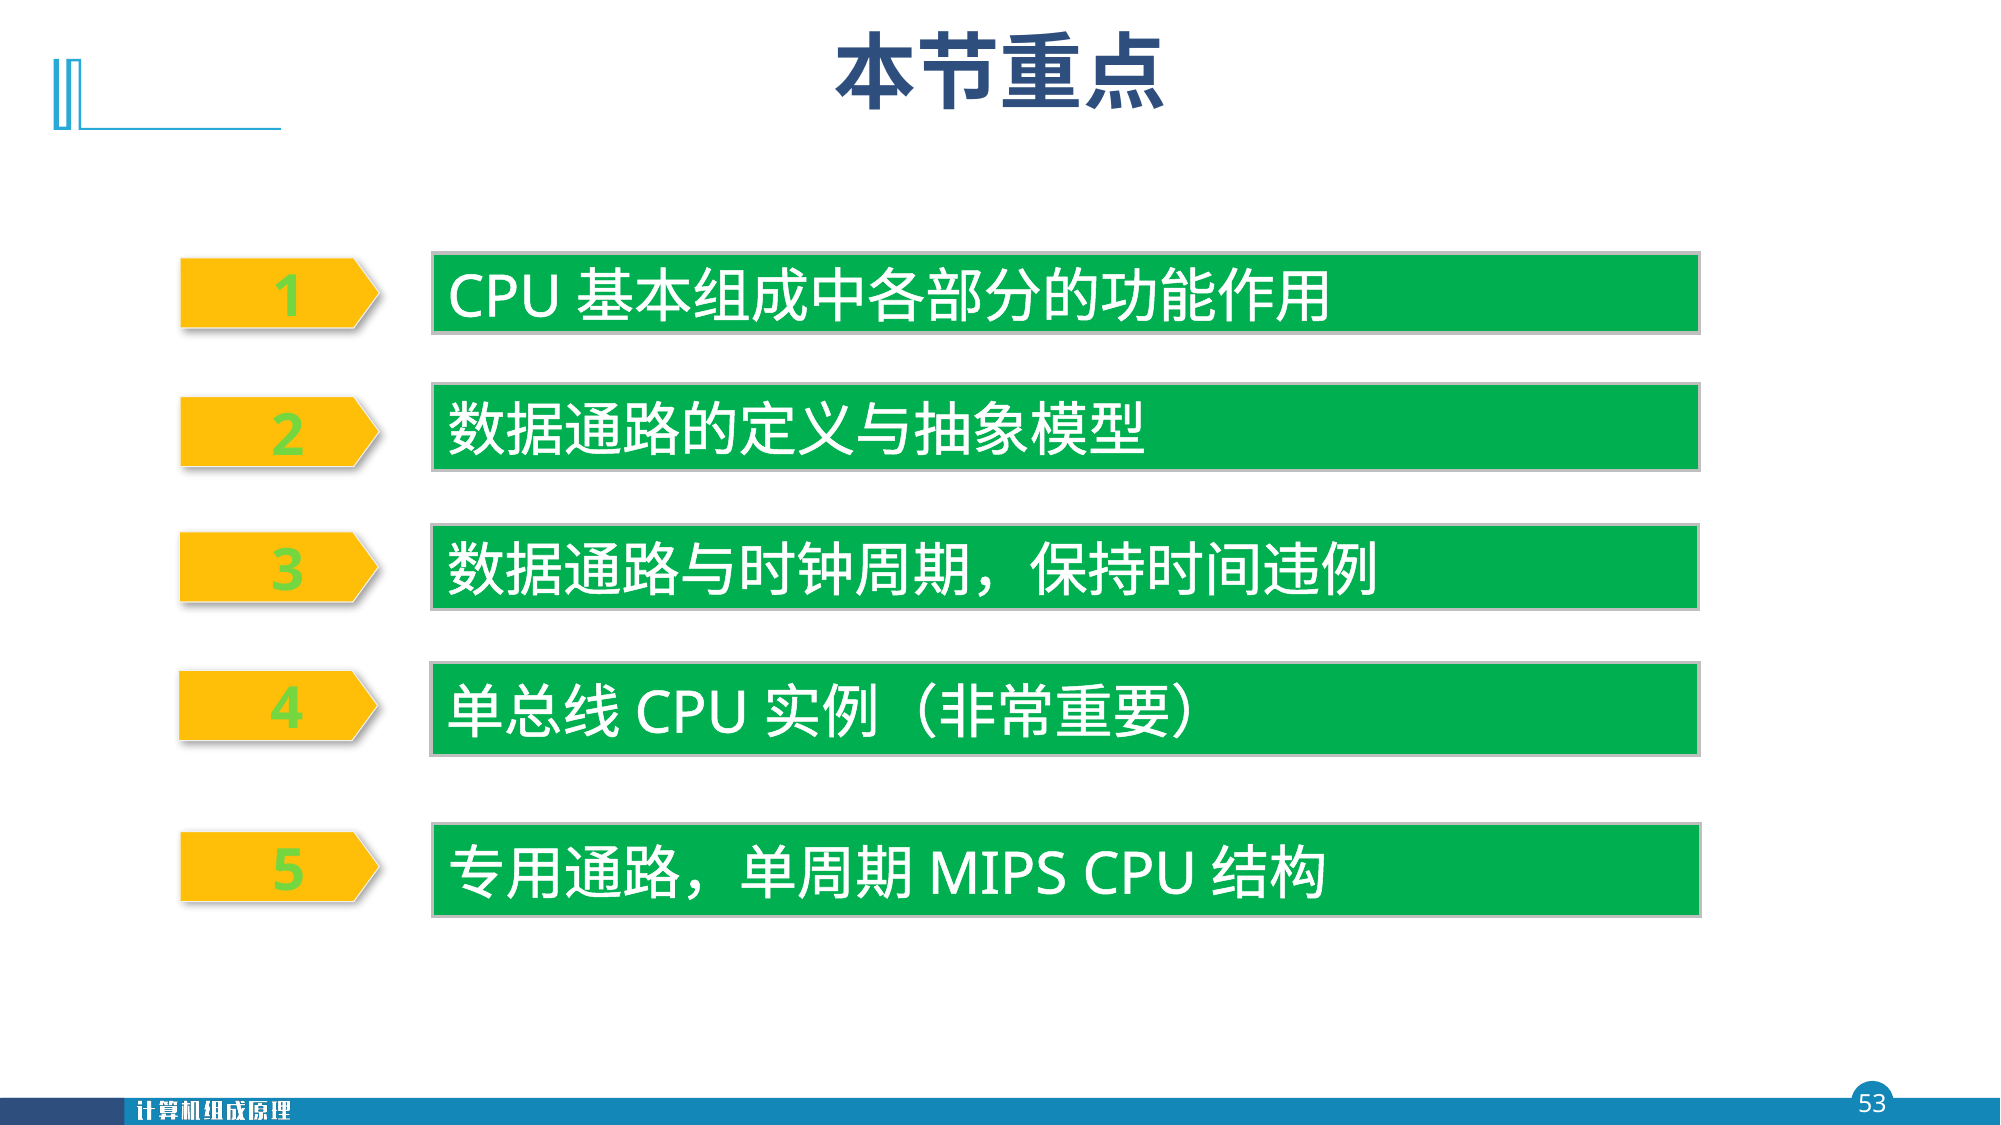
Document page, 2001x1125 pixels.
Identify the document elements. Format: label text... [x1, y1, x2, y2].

text_box 数据通路的定义与抽象模型 [431, 382, 1701, 472]
text_box CPU基本组成中各部分的功能作用 [431, 251, 1701, 335]
title 本节重点 [465, 14, 1535, 138]
text_box 2 [180, 396, 380, 467]
text_box 4 [178, 670, 378, 741]
text_box 3 [179, 531, 379, 603]
text_box 5 [180, 831, 380, 902]
text_box 数据通路与时钟周期，保持时间违例 [430, 523, 1700, 611]
text_box 单总线CPU实例（非常重要） [429, 661, 1701, 757]
text_box 1 [180, 257, 380, 328]
text_box 专用通路，单周期MIPS CPU结构 [431, 822, 1702, 918]
